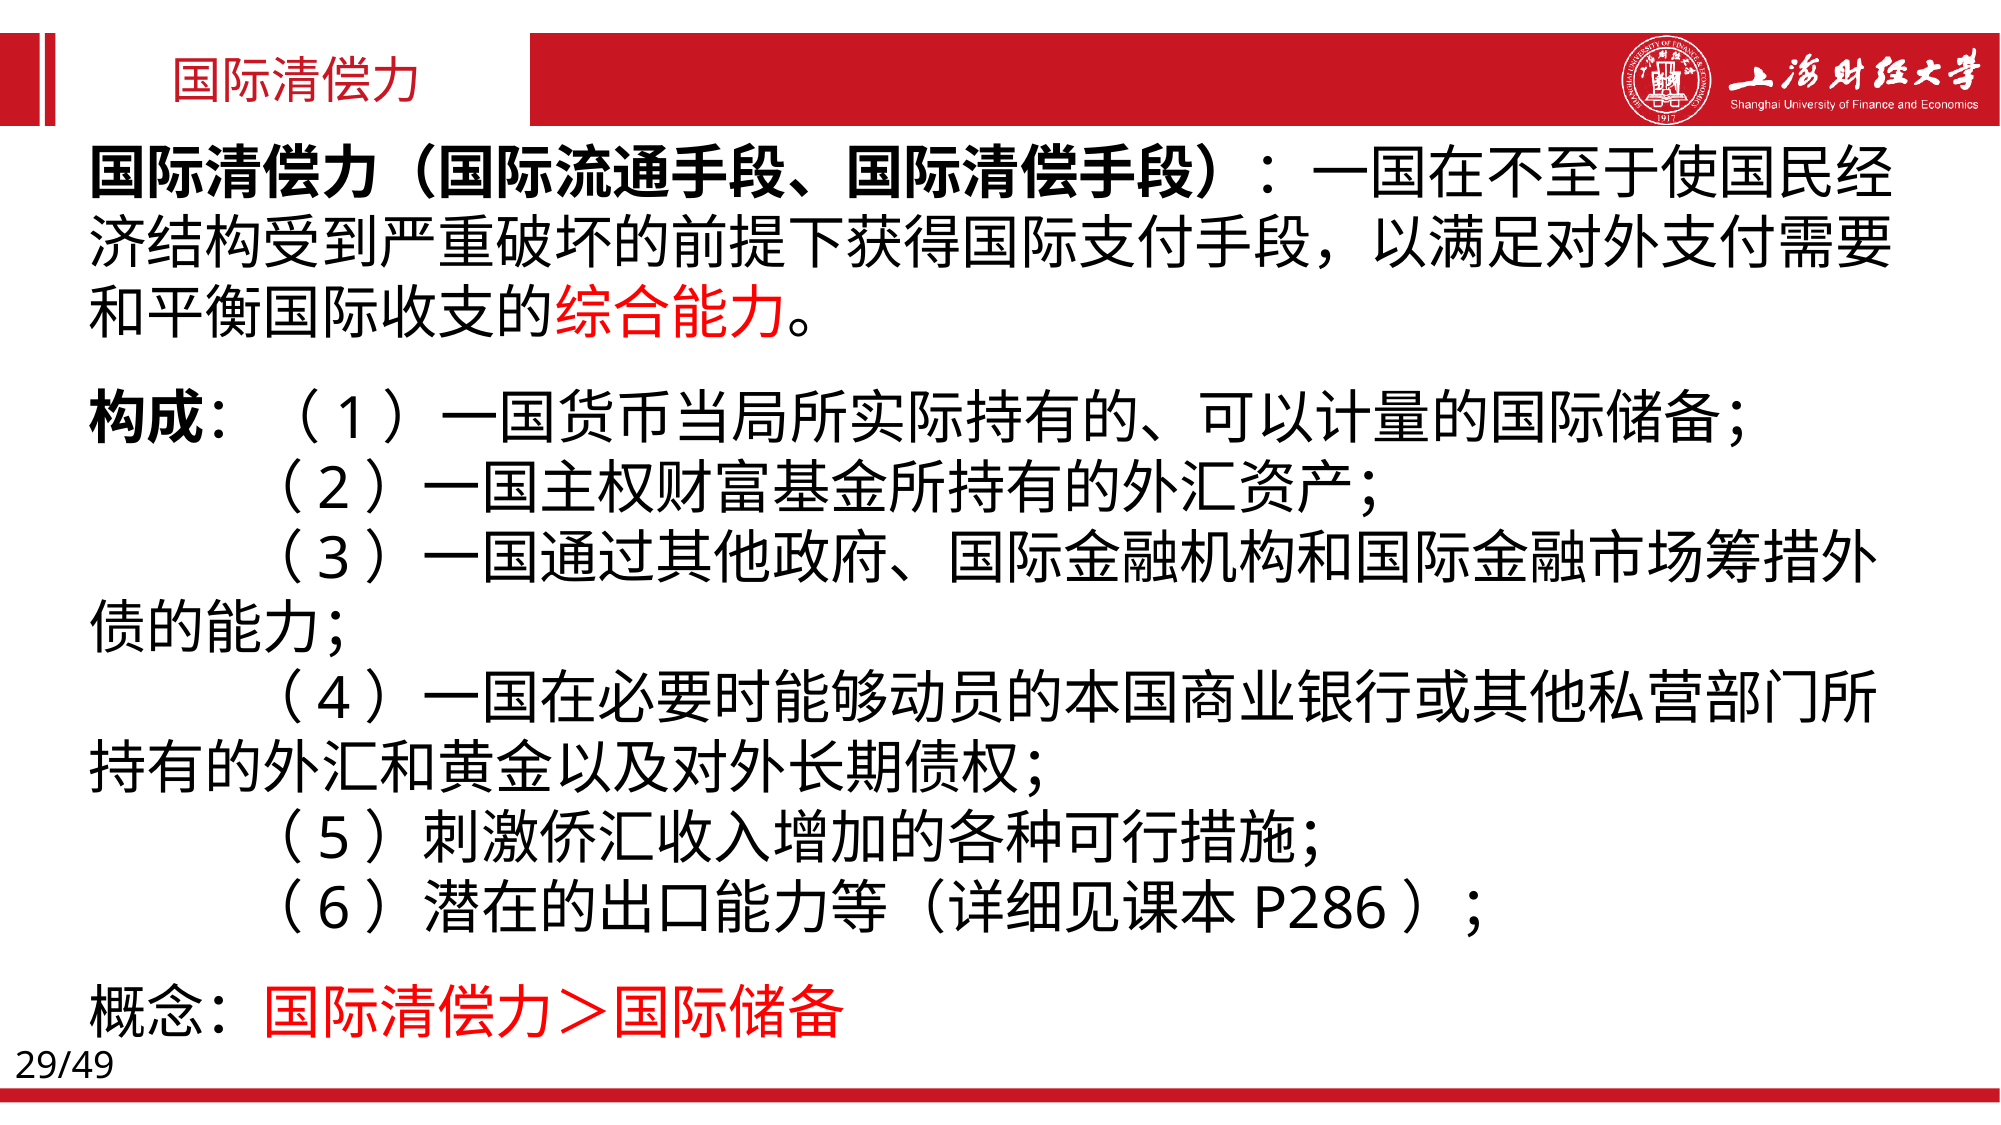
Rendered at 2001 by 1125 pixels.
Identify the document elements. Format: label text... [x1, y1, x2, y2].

picture [1595, 0, 2000, 172]
text_box 国际清偿力（国际流通手段、国际清偿手段）：一国在不至于使国民经济结构受到严重破坏的前提下获得国际支付手段，以满足对外支付需要和平衡国际收支的综合能力。 构成：（1）一国货币当局所实际持有的、可以计量的国际储备； （2）一国主权财富基金所持有的外汇资产； （3）一国通过其他政府、国际金融机构和国际金融市场筹措外债的能力； （4）一国在必要时能够动员的本国商业银行或其他私营部门所持有的外汇和黄金以及对外长期债权； （5）刺激侨汇收入增加的各种可行措施； （6）潜在的出口能力等（详细见课本P286）； 概念：国际清偿力＞国际储备 [73, 127, 1927, 1053]
text_box 国际清偿力 [157, 41, 437, 116]
